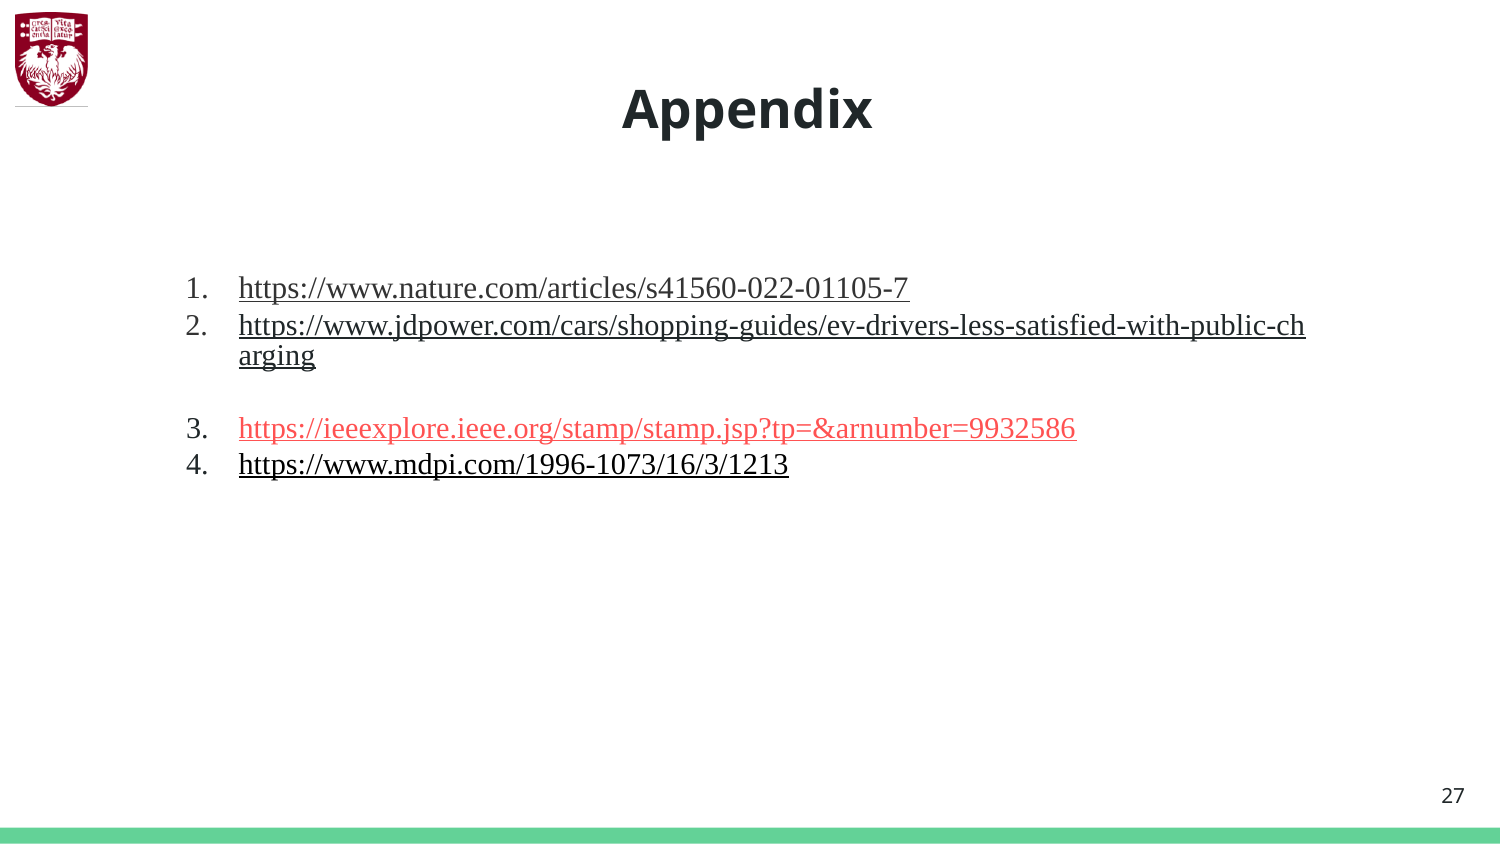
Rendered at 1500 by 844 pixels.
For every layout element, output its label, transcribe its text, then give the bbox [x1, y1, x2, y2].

title Appendix [460, 59, 1036, 154]
text_box https://www.nature.com/articles/s41560-022-01105-7 https://www.jdpower.com/cars/shopping-guides/ev-drivers-less-satisfied-with-public-charging https://ieeexplore.ieee.org/stamp/stamp.jsp?tp=&arnumber=9932586 https://www.mdpi.com/1996-1073/16/3/1213 [148, 252, 1326, 466]
picture [13, 12, 88, 108]
slide_number 27 [1389, 764, 1480, 830]
